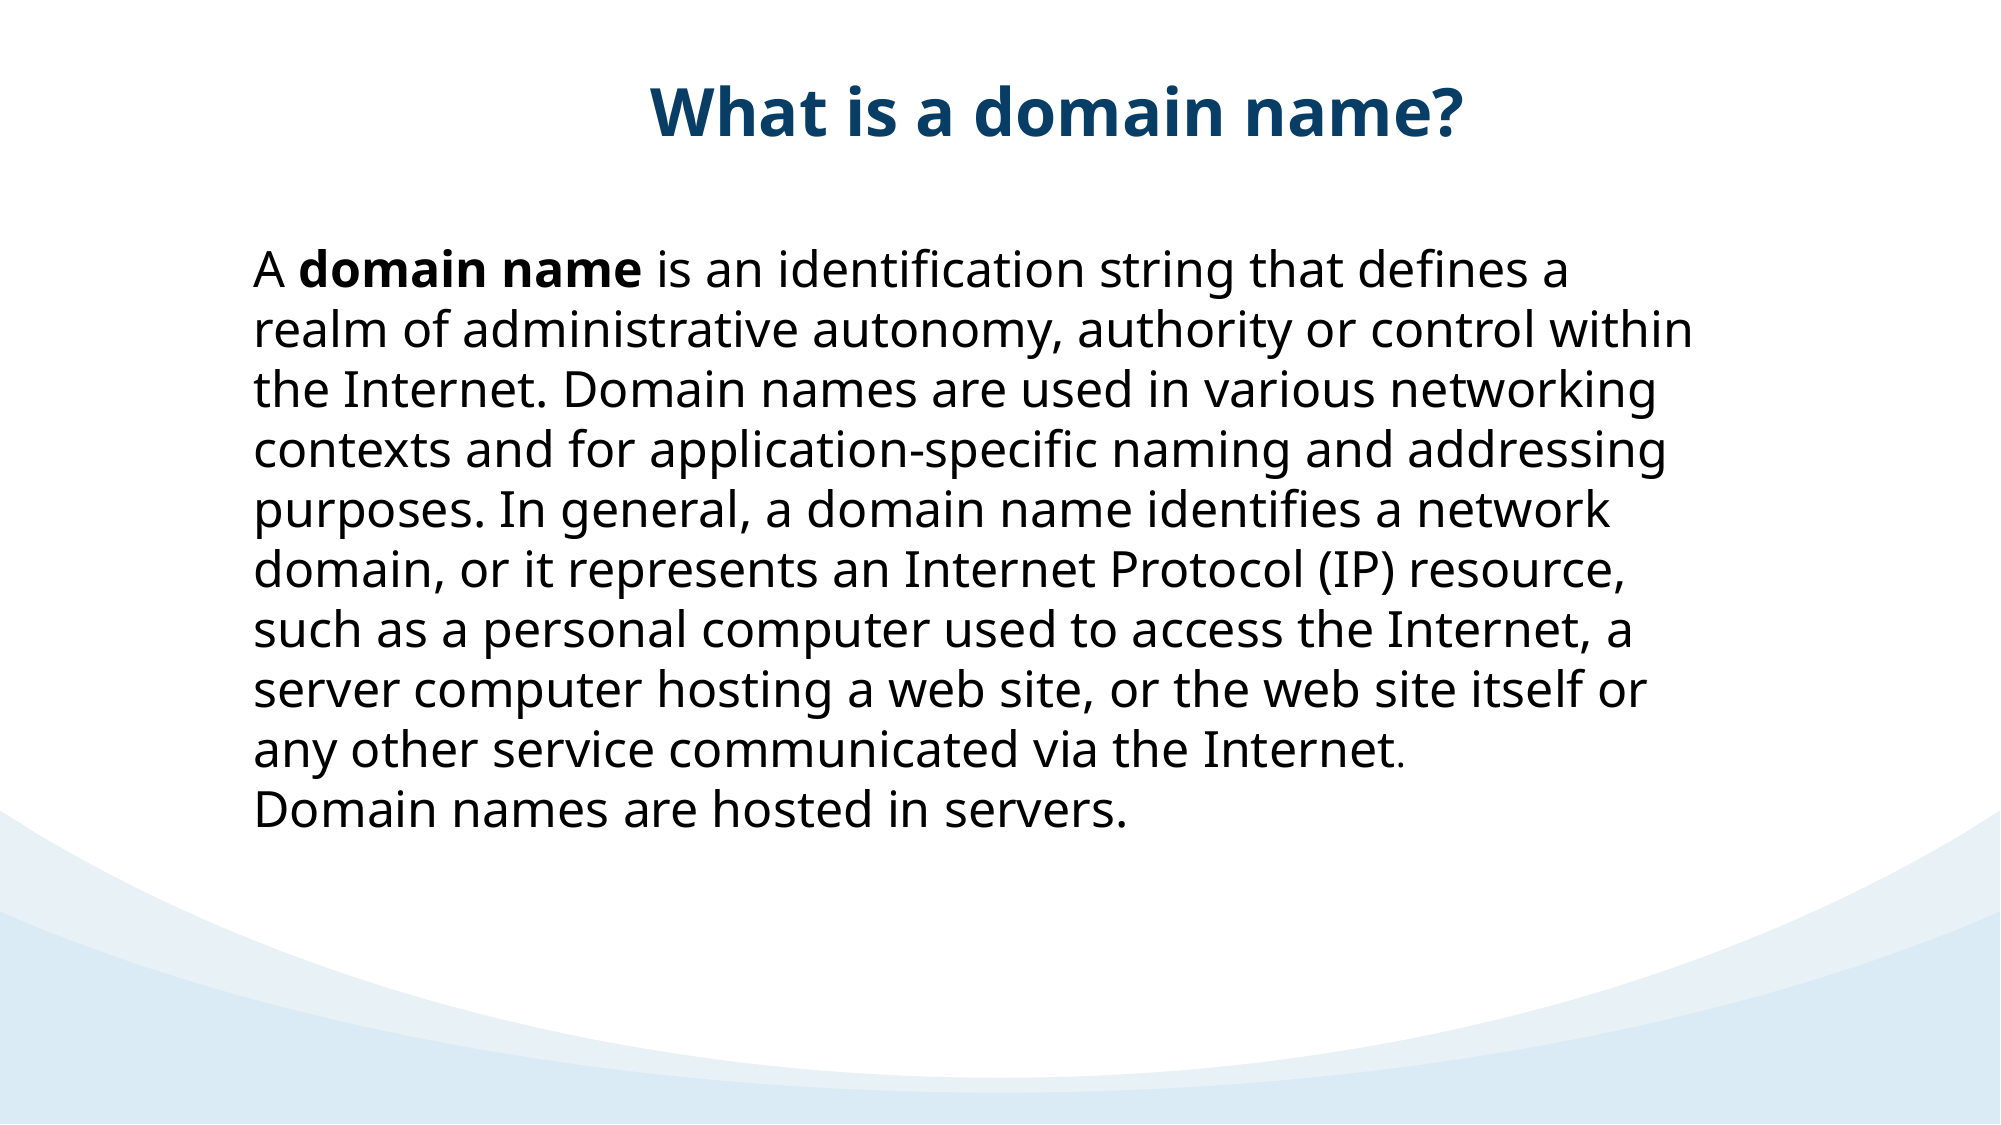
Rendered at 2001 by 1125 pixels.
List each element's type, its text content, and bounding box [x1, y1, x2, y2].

text_box A domain name is an identification string that defines a realm of administrative autonomy, authority or control within the Internet. Domain names are used in various networking contexts and for application-specific naming and addressing purposes. In general, a domain name identifies a network domain, or it represents an Internet Protocol (IP) resource, such as a personal computer used to access the Internet, a server computer hosting a web site, or the web site itself or any other service communicated via the Internet. Domain names are hosted in servers. [238, 229, 1713, 810]
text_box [0, 810, 2000, 1124]
text_box What is a domain name? [650, 70, 1500, 151]
